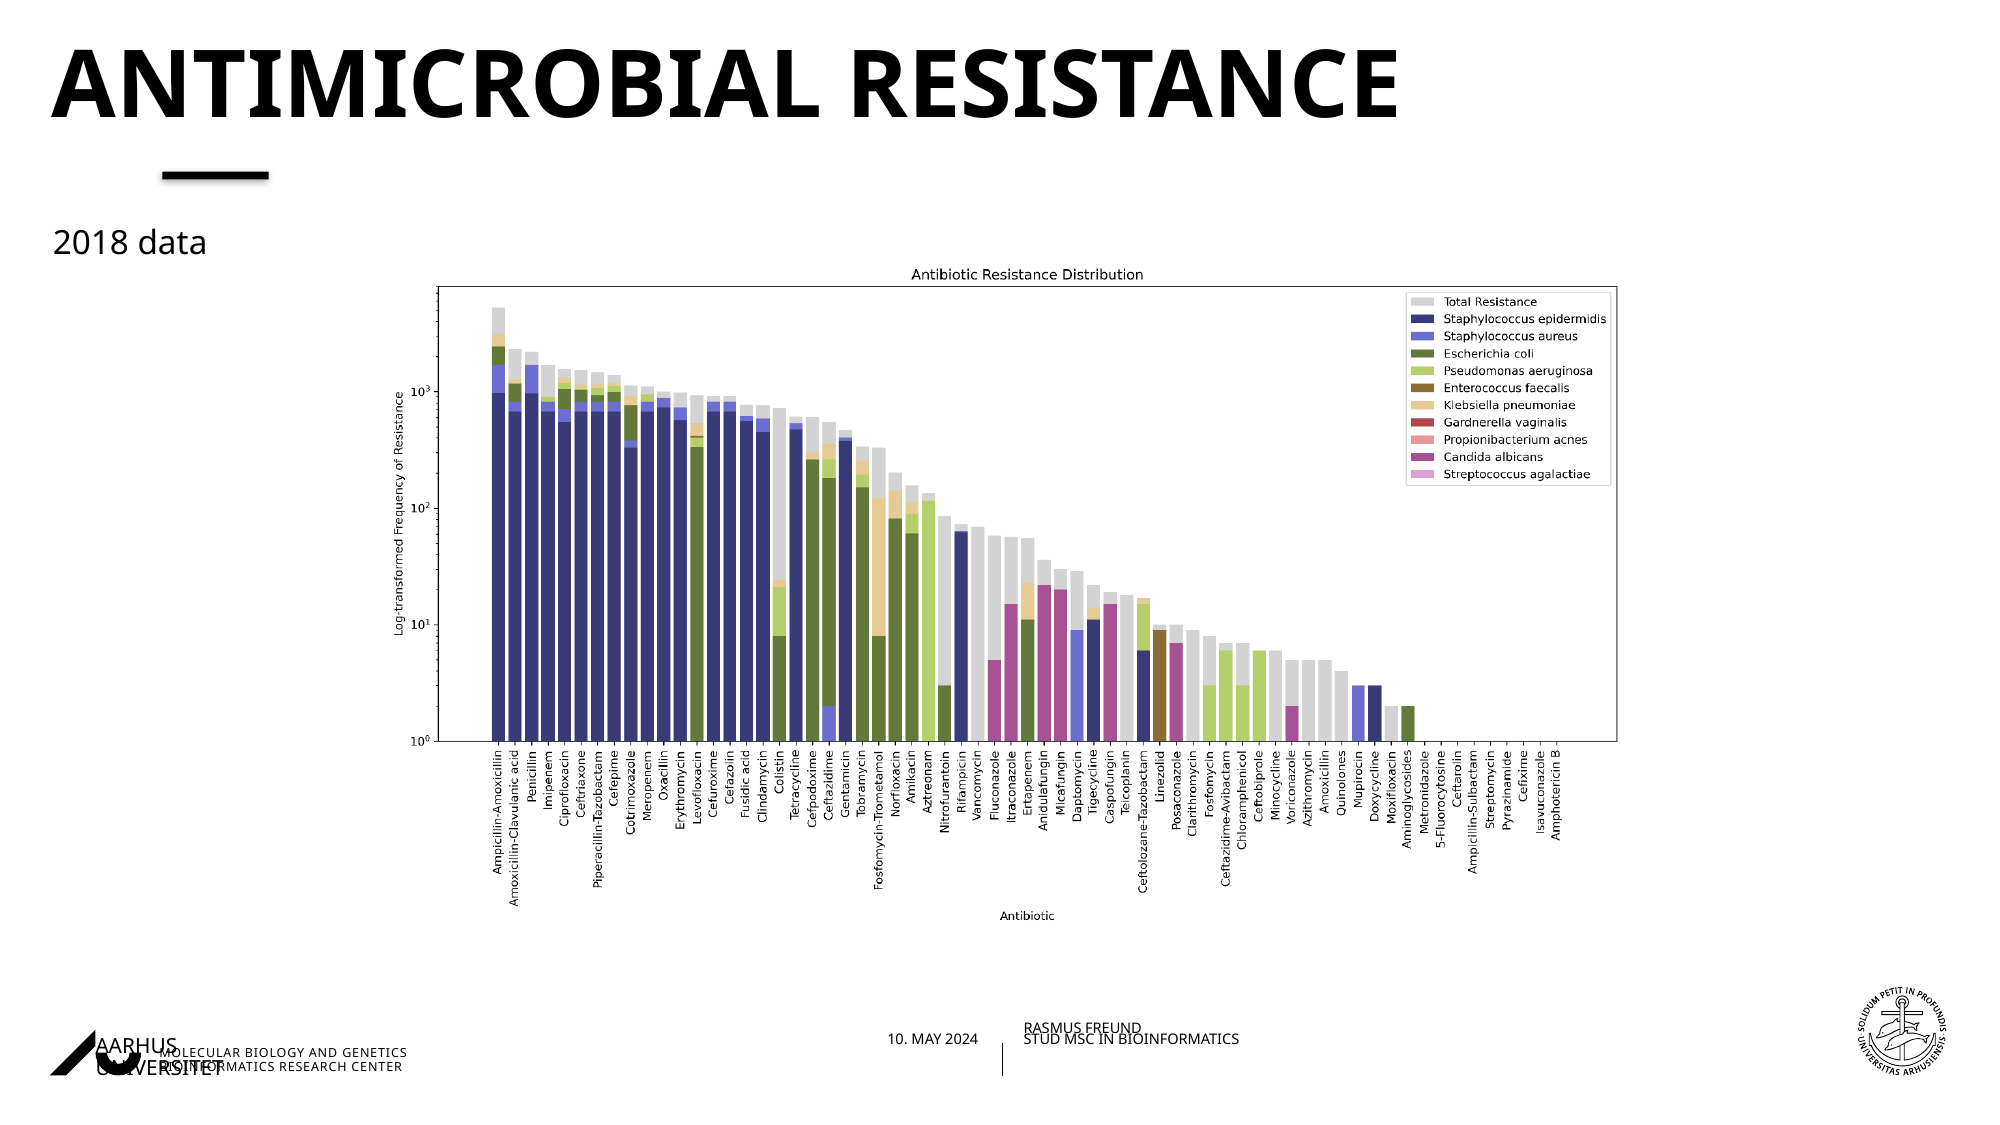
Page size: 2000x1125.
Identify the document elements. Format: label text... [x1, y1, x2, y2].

title Antimicrobial resistance [51, 37, 1948, 162]
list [371, 256, 1629, 936]
text_box 2018 data [52, 224, 208, 263]
